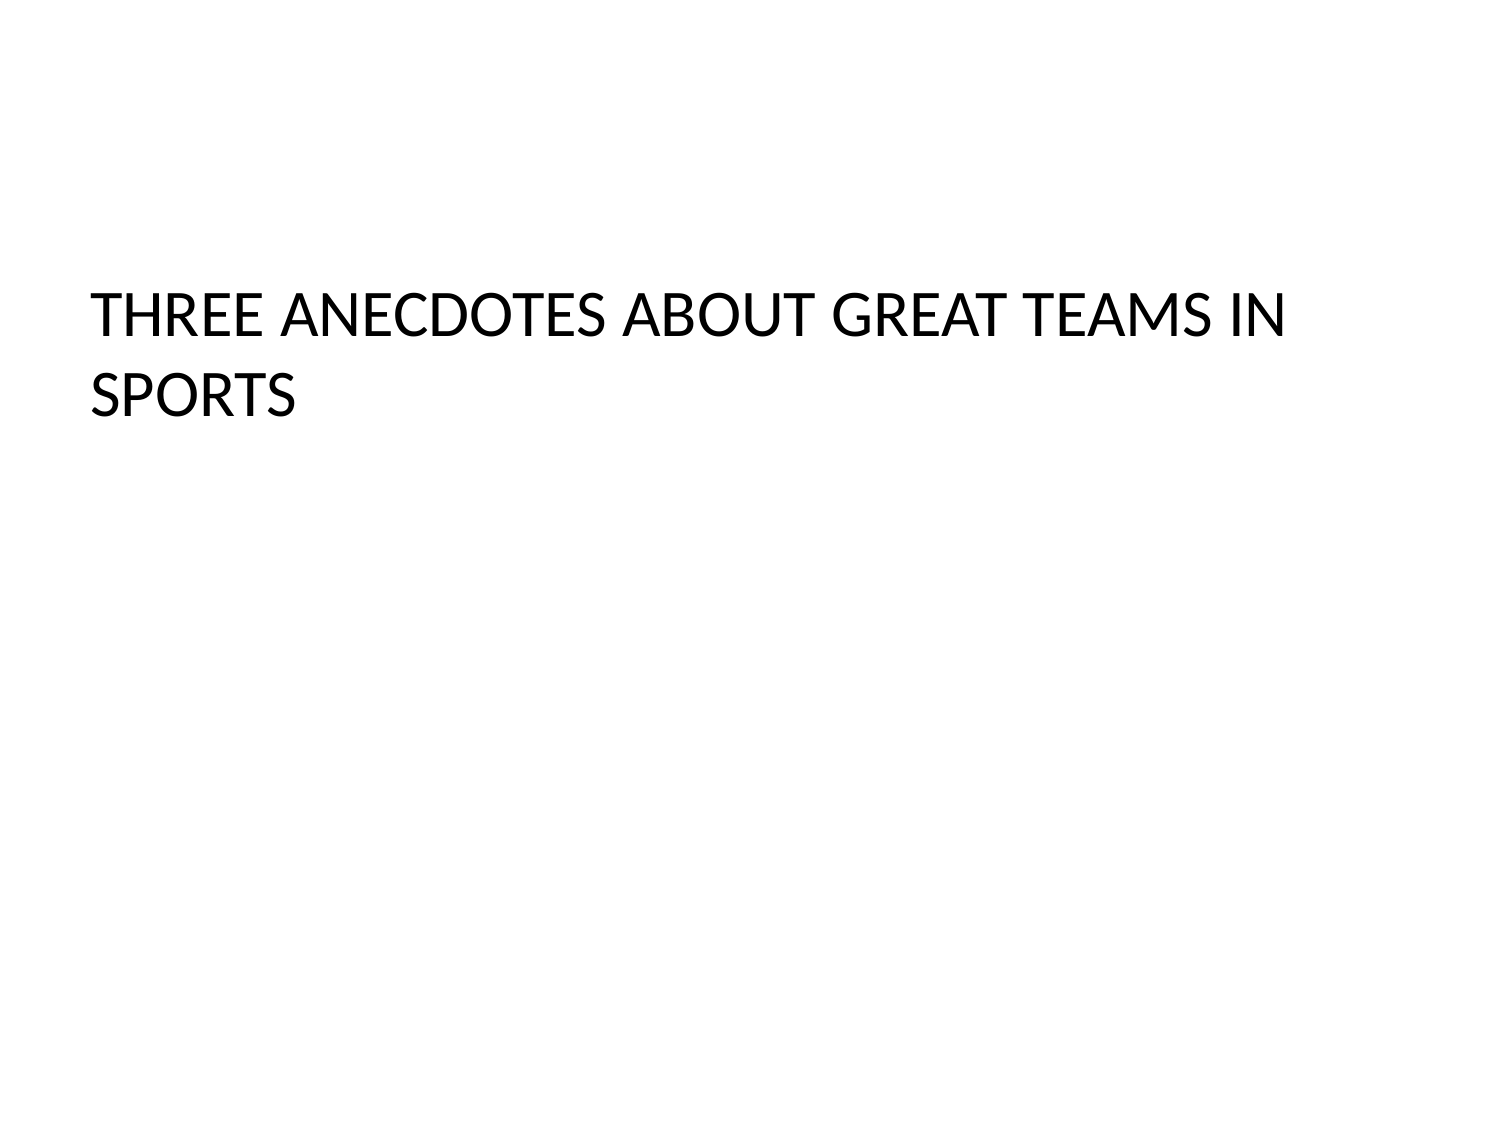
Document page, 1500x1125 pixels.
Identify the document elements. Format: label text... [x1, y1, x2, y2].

list THREE ANECDOTES ABOUT GREAT TEAMS IN SPORTS [75, 262, 1425, 1005]
